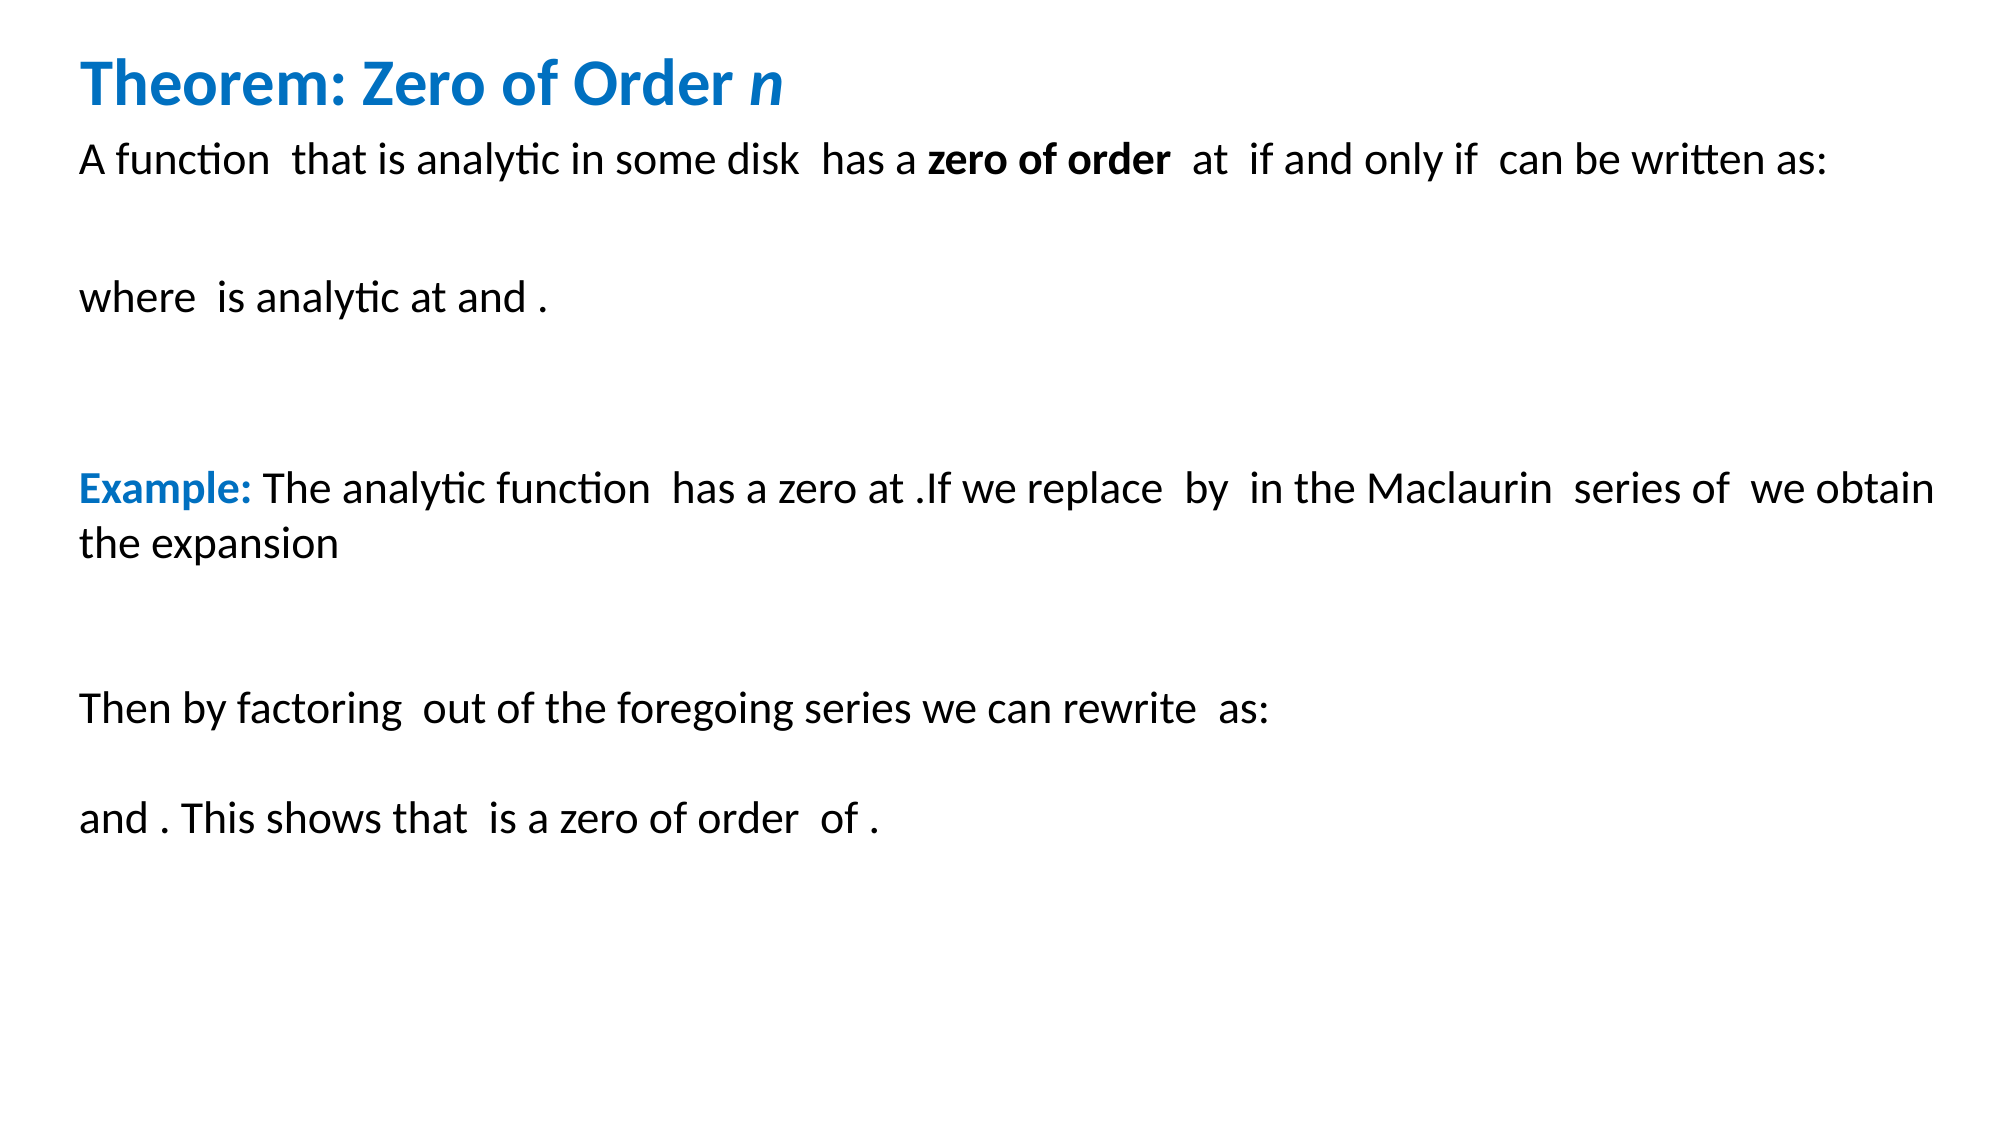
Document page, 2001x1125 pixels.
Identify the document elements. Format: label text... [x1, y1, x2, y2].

text_box Theorem: Zero of Order n [65, 31, 801, 126]
